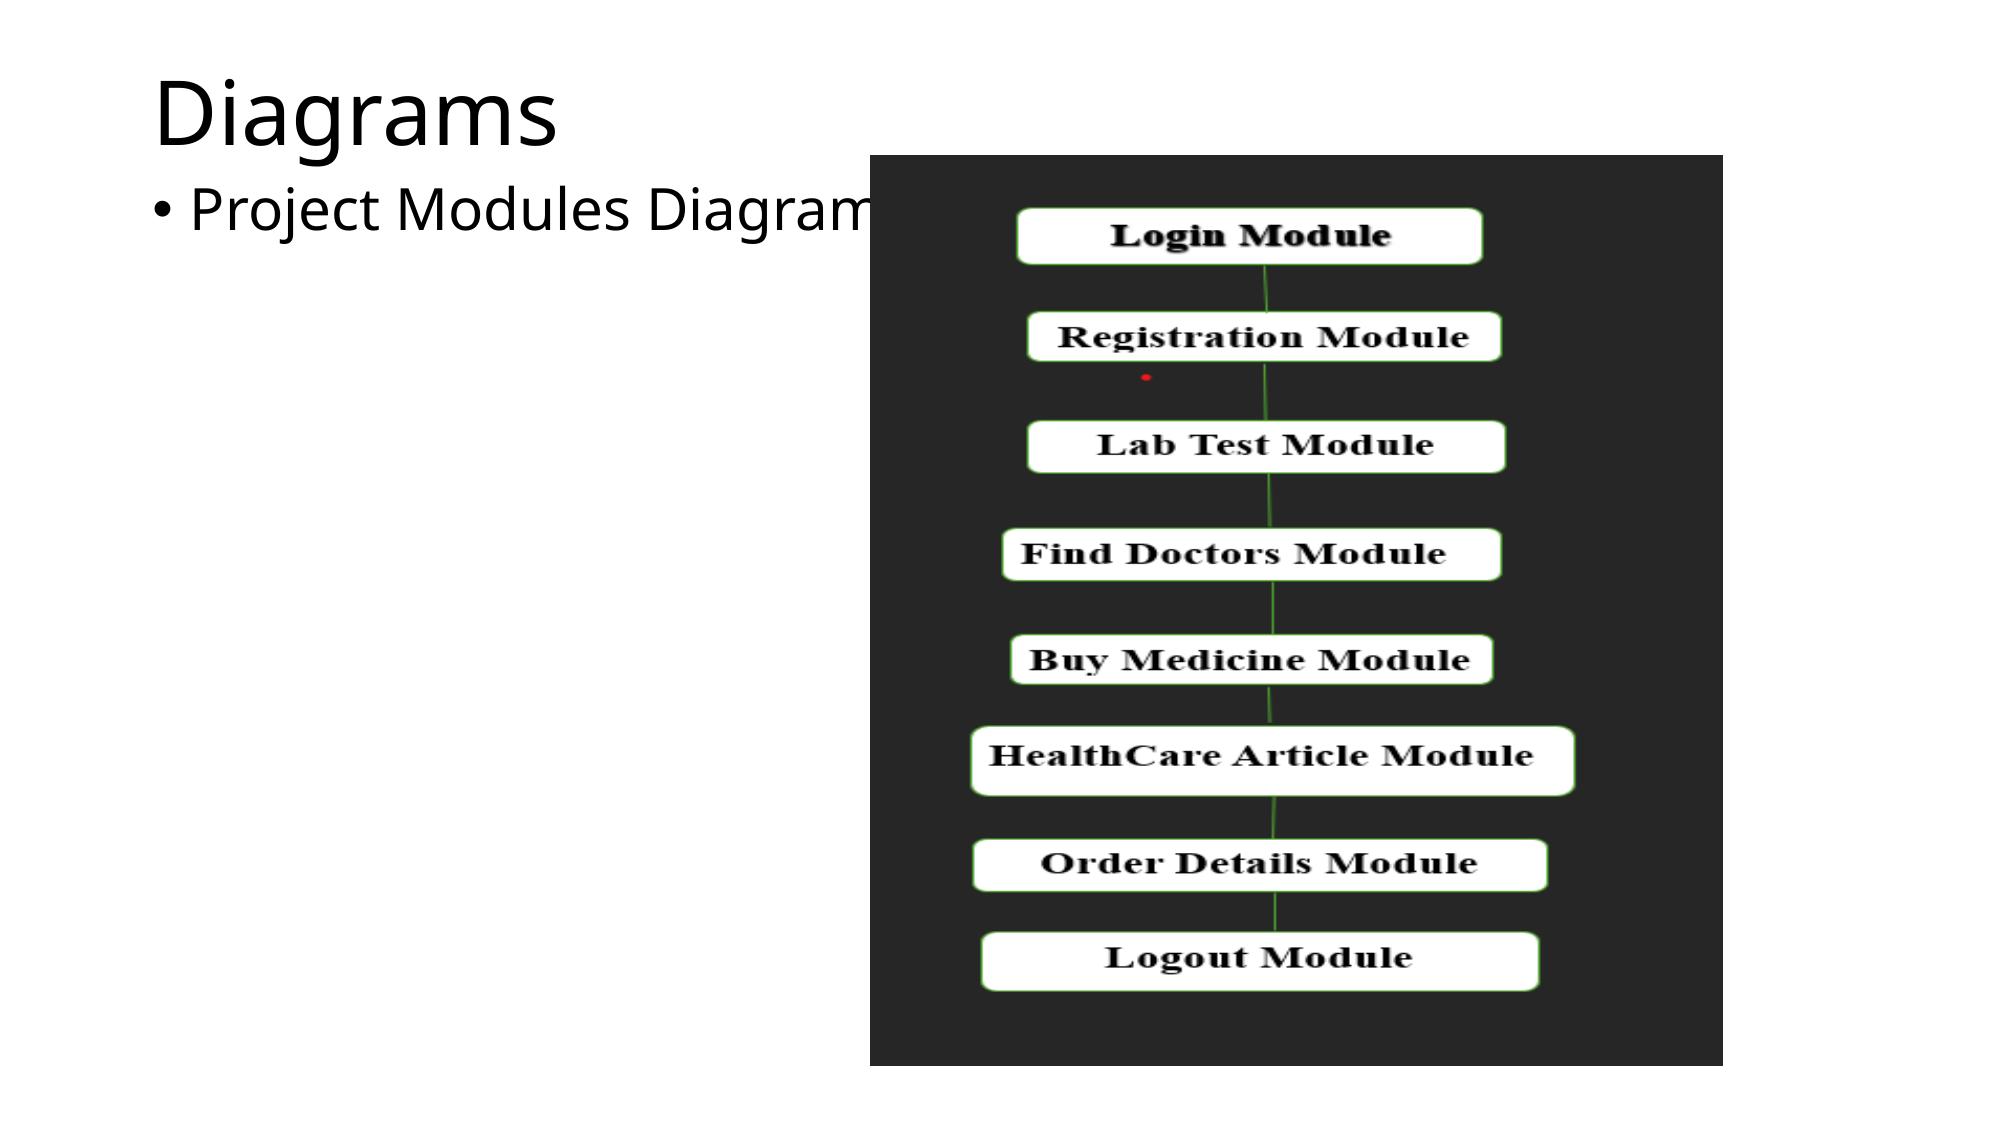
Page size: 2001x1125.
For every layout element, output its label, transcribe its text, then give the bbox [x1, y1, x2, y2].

title Diagrams [137, 59, 1863, 173]
list Project Modules Diagram: [137, 172, 1826, 1125]
picture [869, 154, 1724, 1066]
